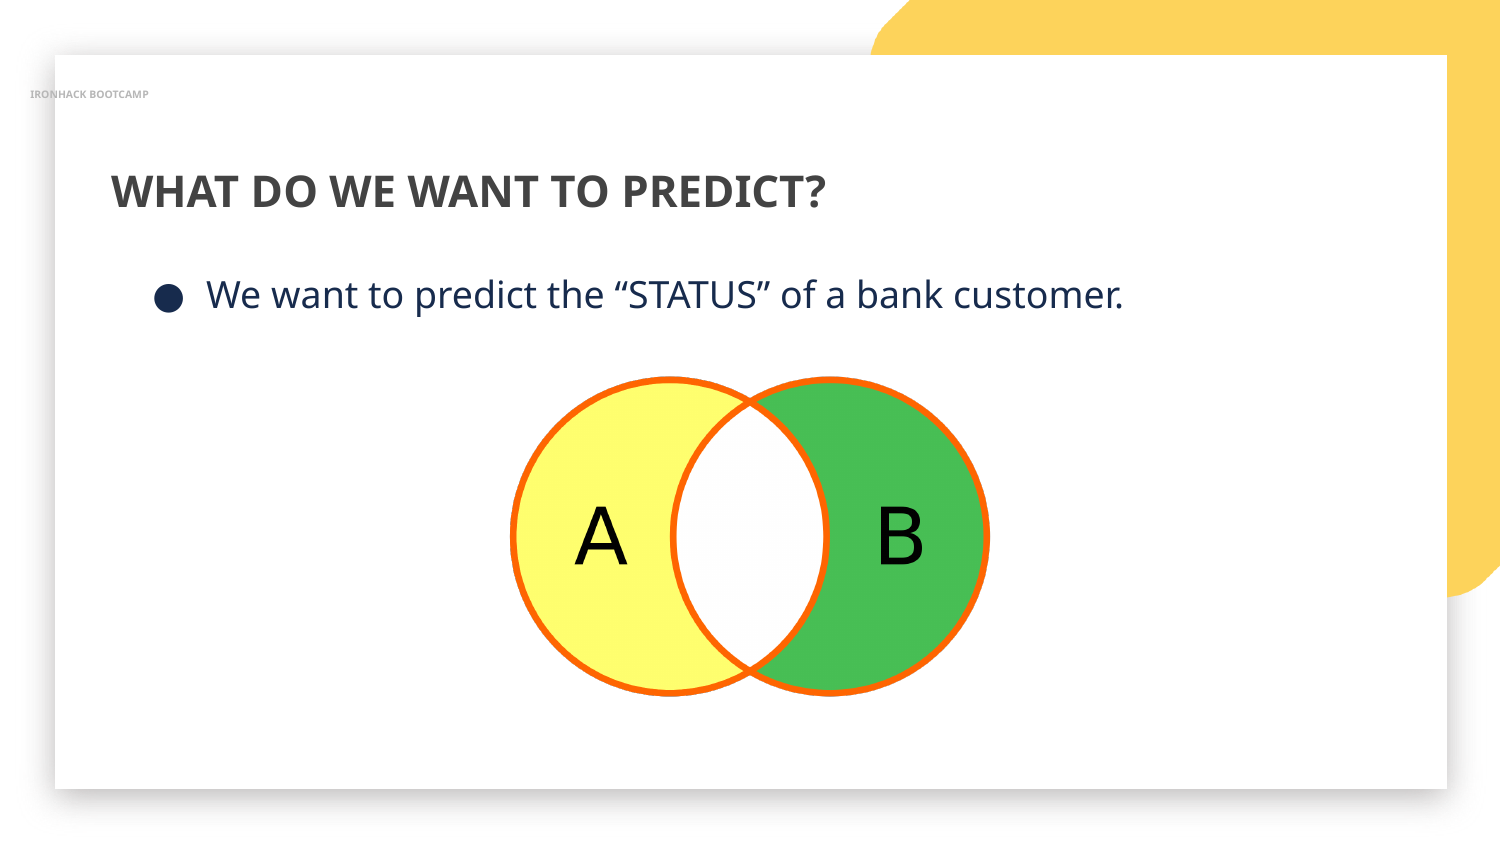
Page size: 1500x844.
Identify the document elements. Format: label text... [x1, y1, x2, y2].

text_box WHAT DO WE WANT TO PREDICT? [96, 149, 1417, 266]
picture [0, 0, 1500, 844]
text_box IRONHACK BOOTCAMP [15, 71, 354, 108]
text_box We want to predict the “STATUS” of a bank customer. [115, 249, 1389, 733]
